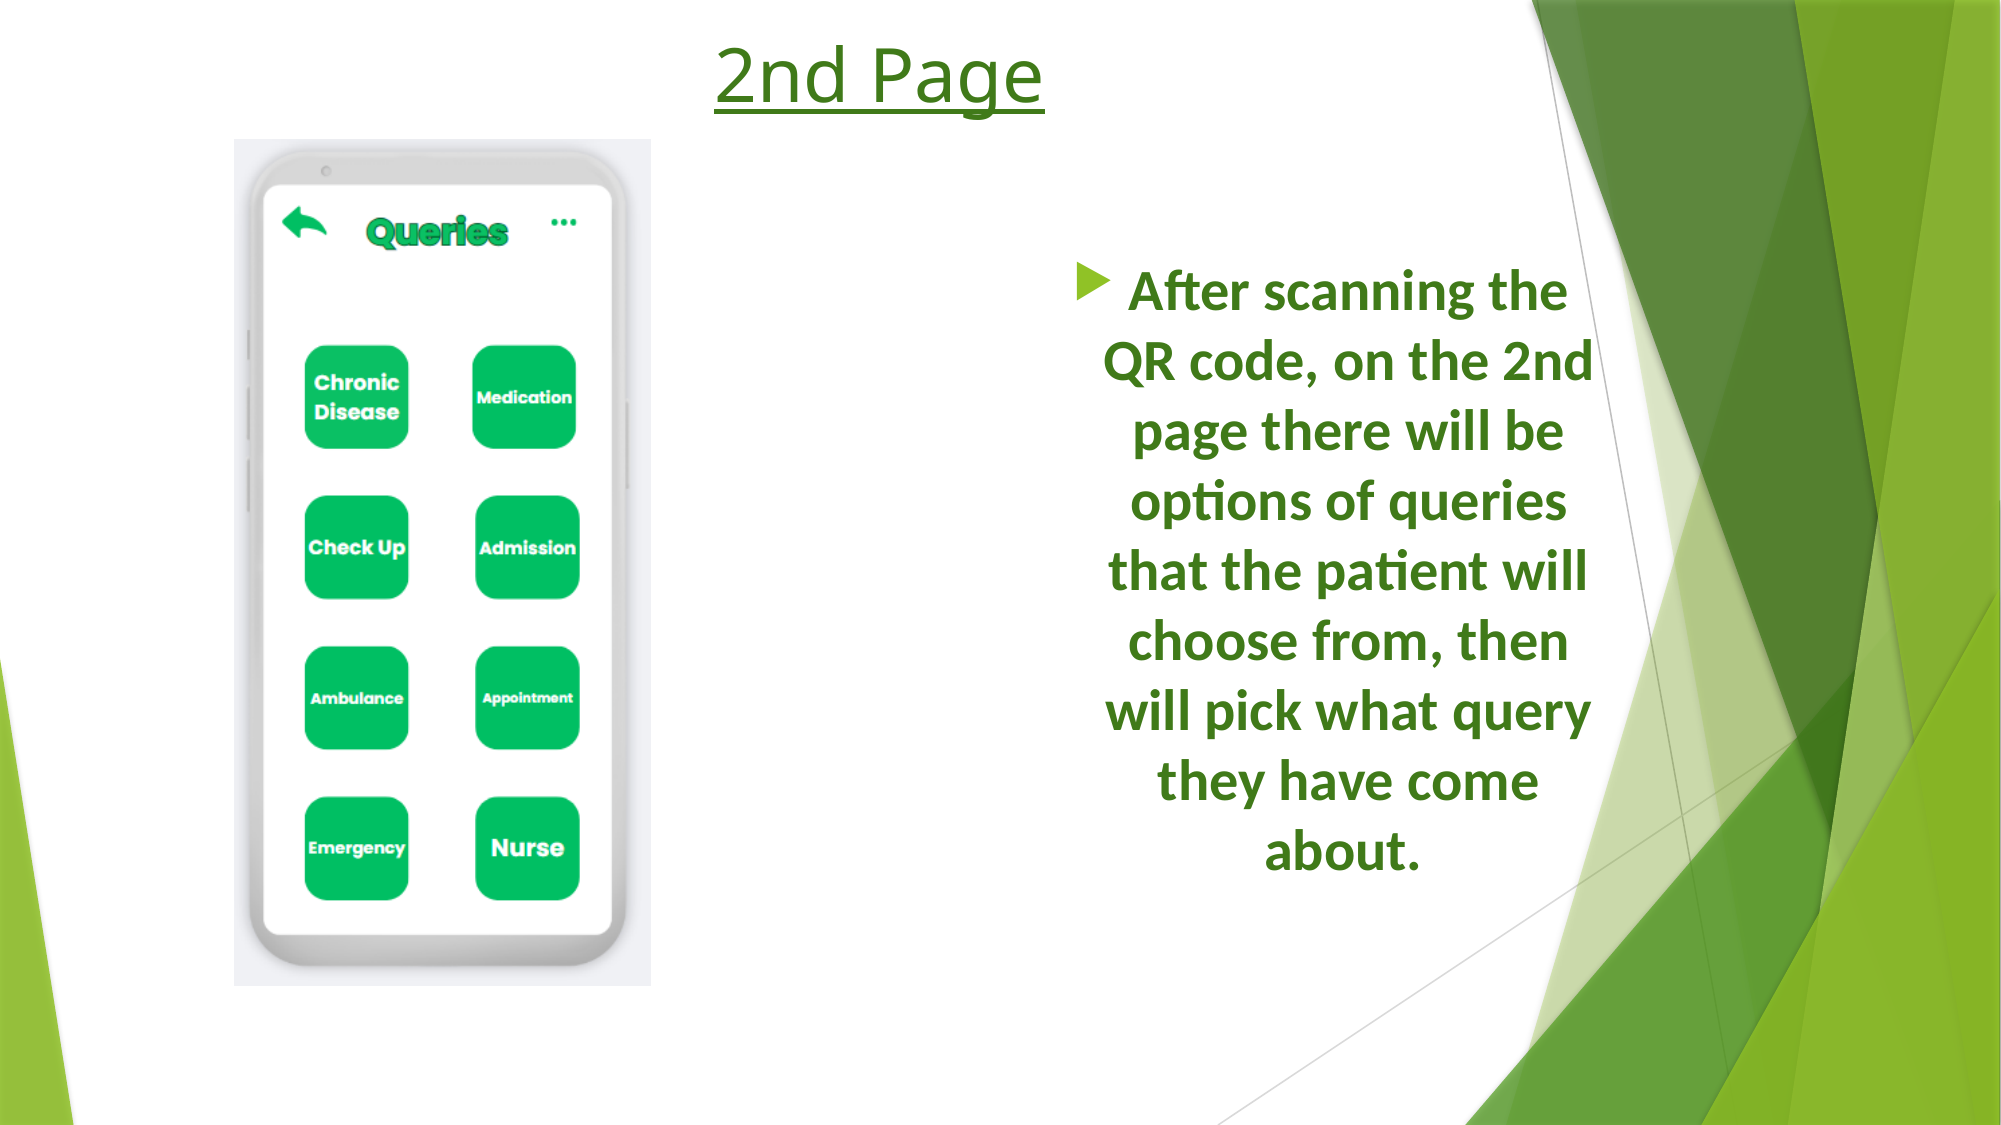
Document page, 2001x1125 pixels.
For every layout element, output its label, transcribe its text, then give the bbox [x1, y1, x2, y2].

list After scanning the QR code, on the 2nd page there will be options of queries that the patient will choose from, then will pick what query they have come about. [1016, 245, 1626, 649]
picture [234, 139, 651, 986]
title 2nd Page [699, 20, 1137, 163]
